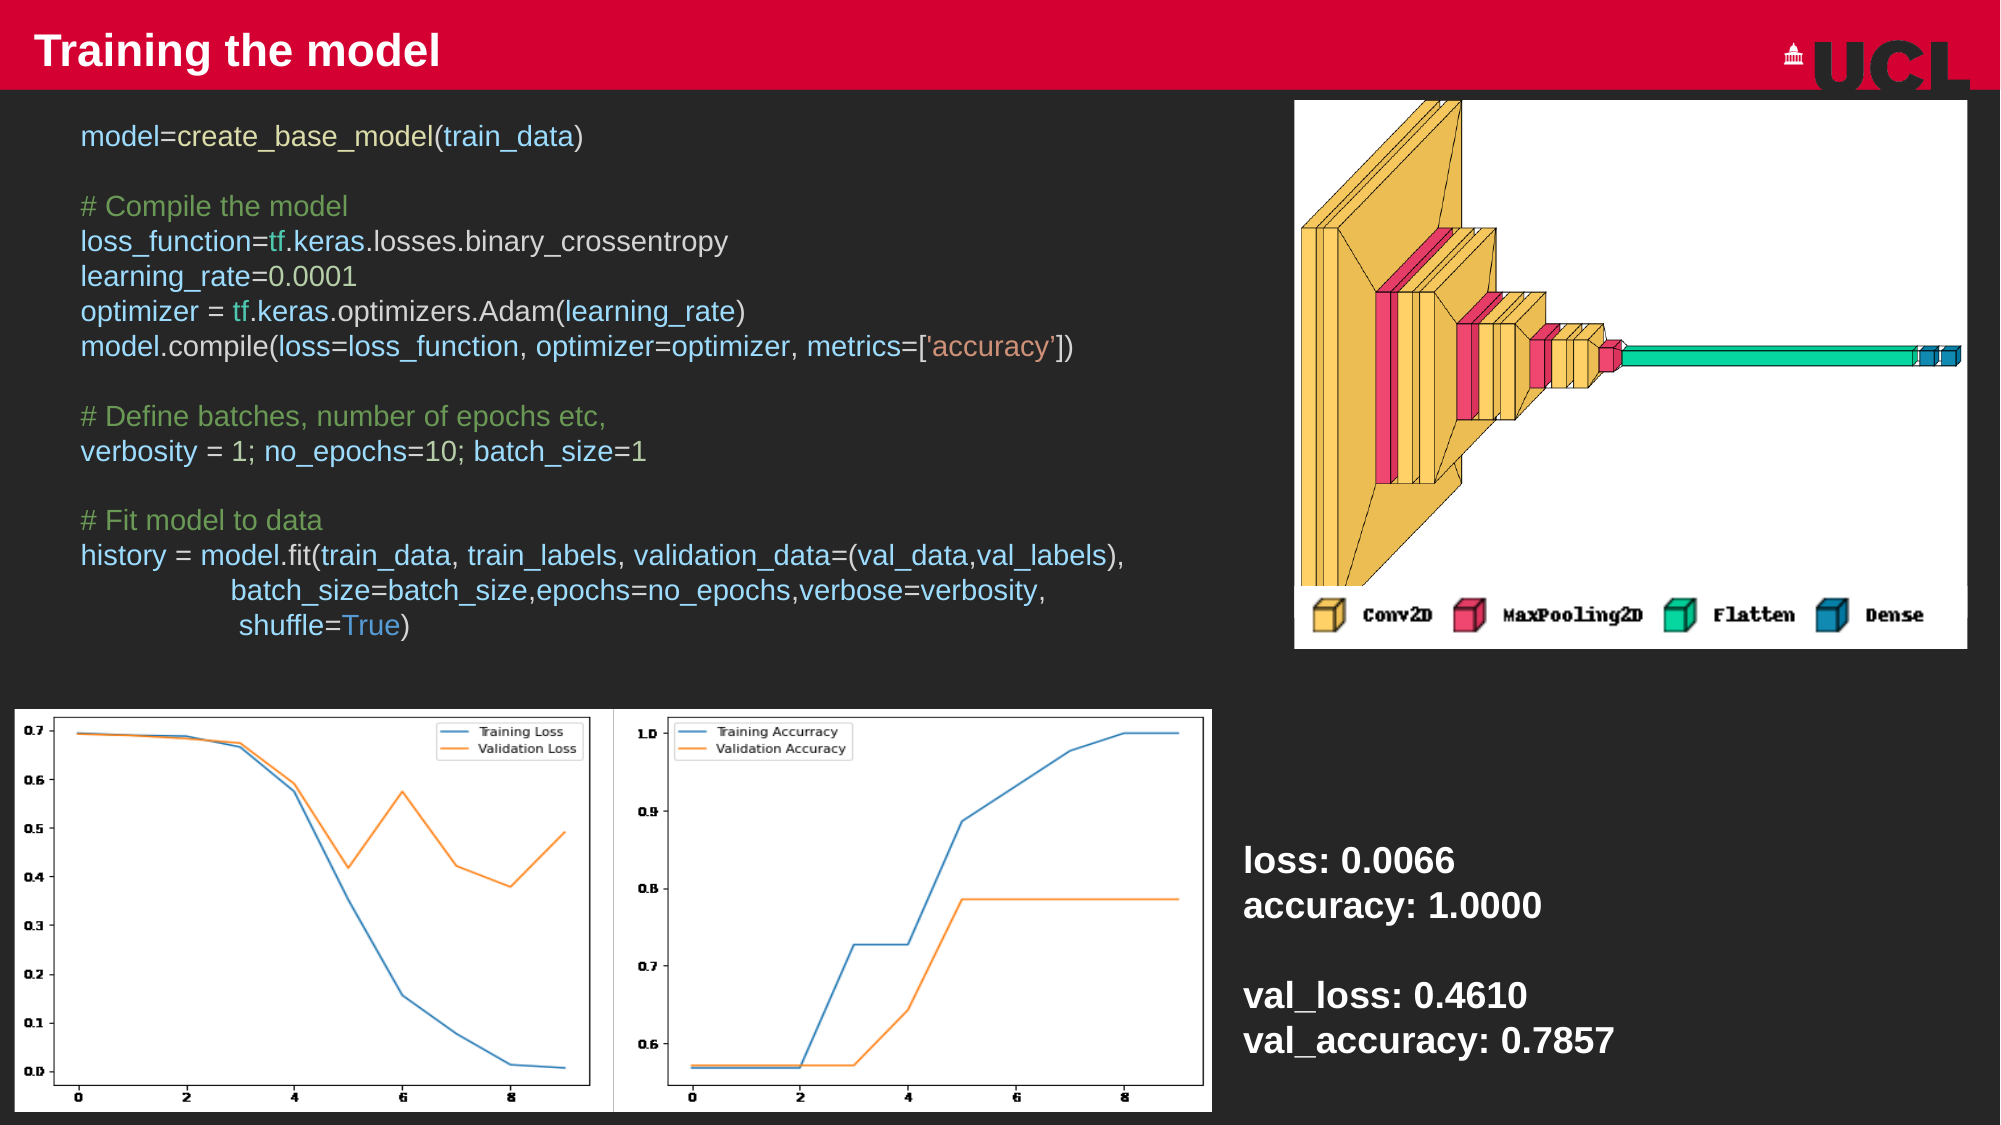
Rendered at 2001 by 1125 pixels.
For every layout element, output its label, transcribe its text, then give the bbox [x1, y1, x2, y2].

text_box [14, 709, 1933, 1112]
text_box Training the model [19, 13, 1020, 84]
text_box model=create_base_model(train_data) # Compile the model loss_function=tf.keras.losses.binary_crossentropy learning_rate=0.0001 optimizer = tf.keras.optimizers.Adam(learning_rate) model.compile(loss=loss_function, optimizer=optimizer, metrics=['accuracy’]) # Define batches, number of epochs etc, verbosity = 1; no_epochs=10; batch_size=1 # Fit model to data history = model.fit(train_data, train_labels, validation_data=(val_data,val_labels), batch_size=batch_size,epochs=no_epochs,verbose=verbosity, shuffle=True) [65, 109, 1179, 649]
picture [0, 0, 2001, 90]
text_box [1294, 100, 1968, 649]
